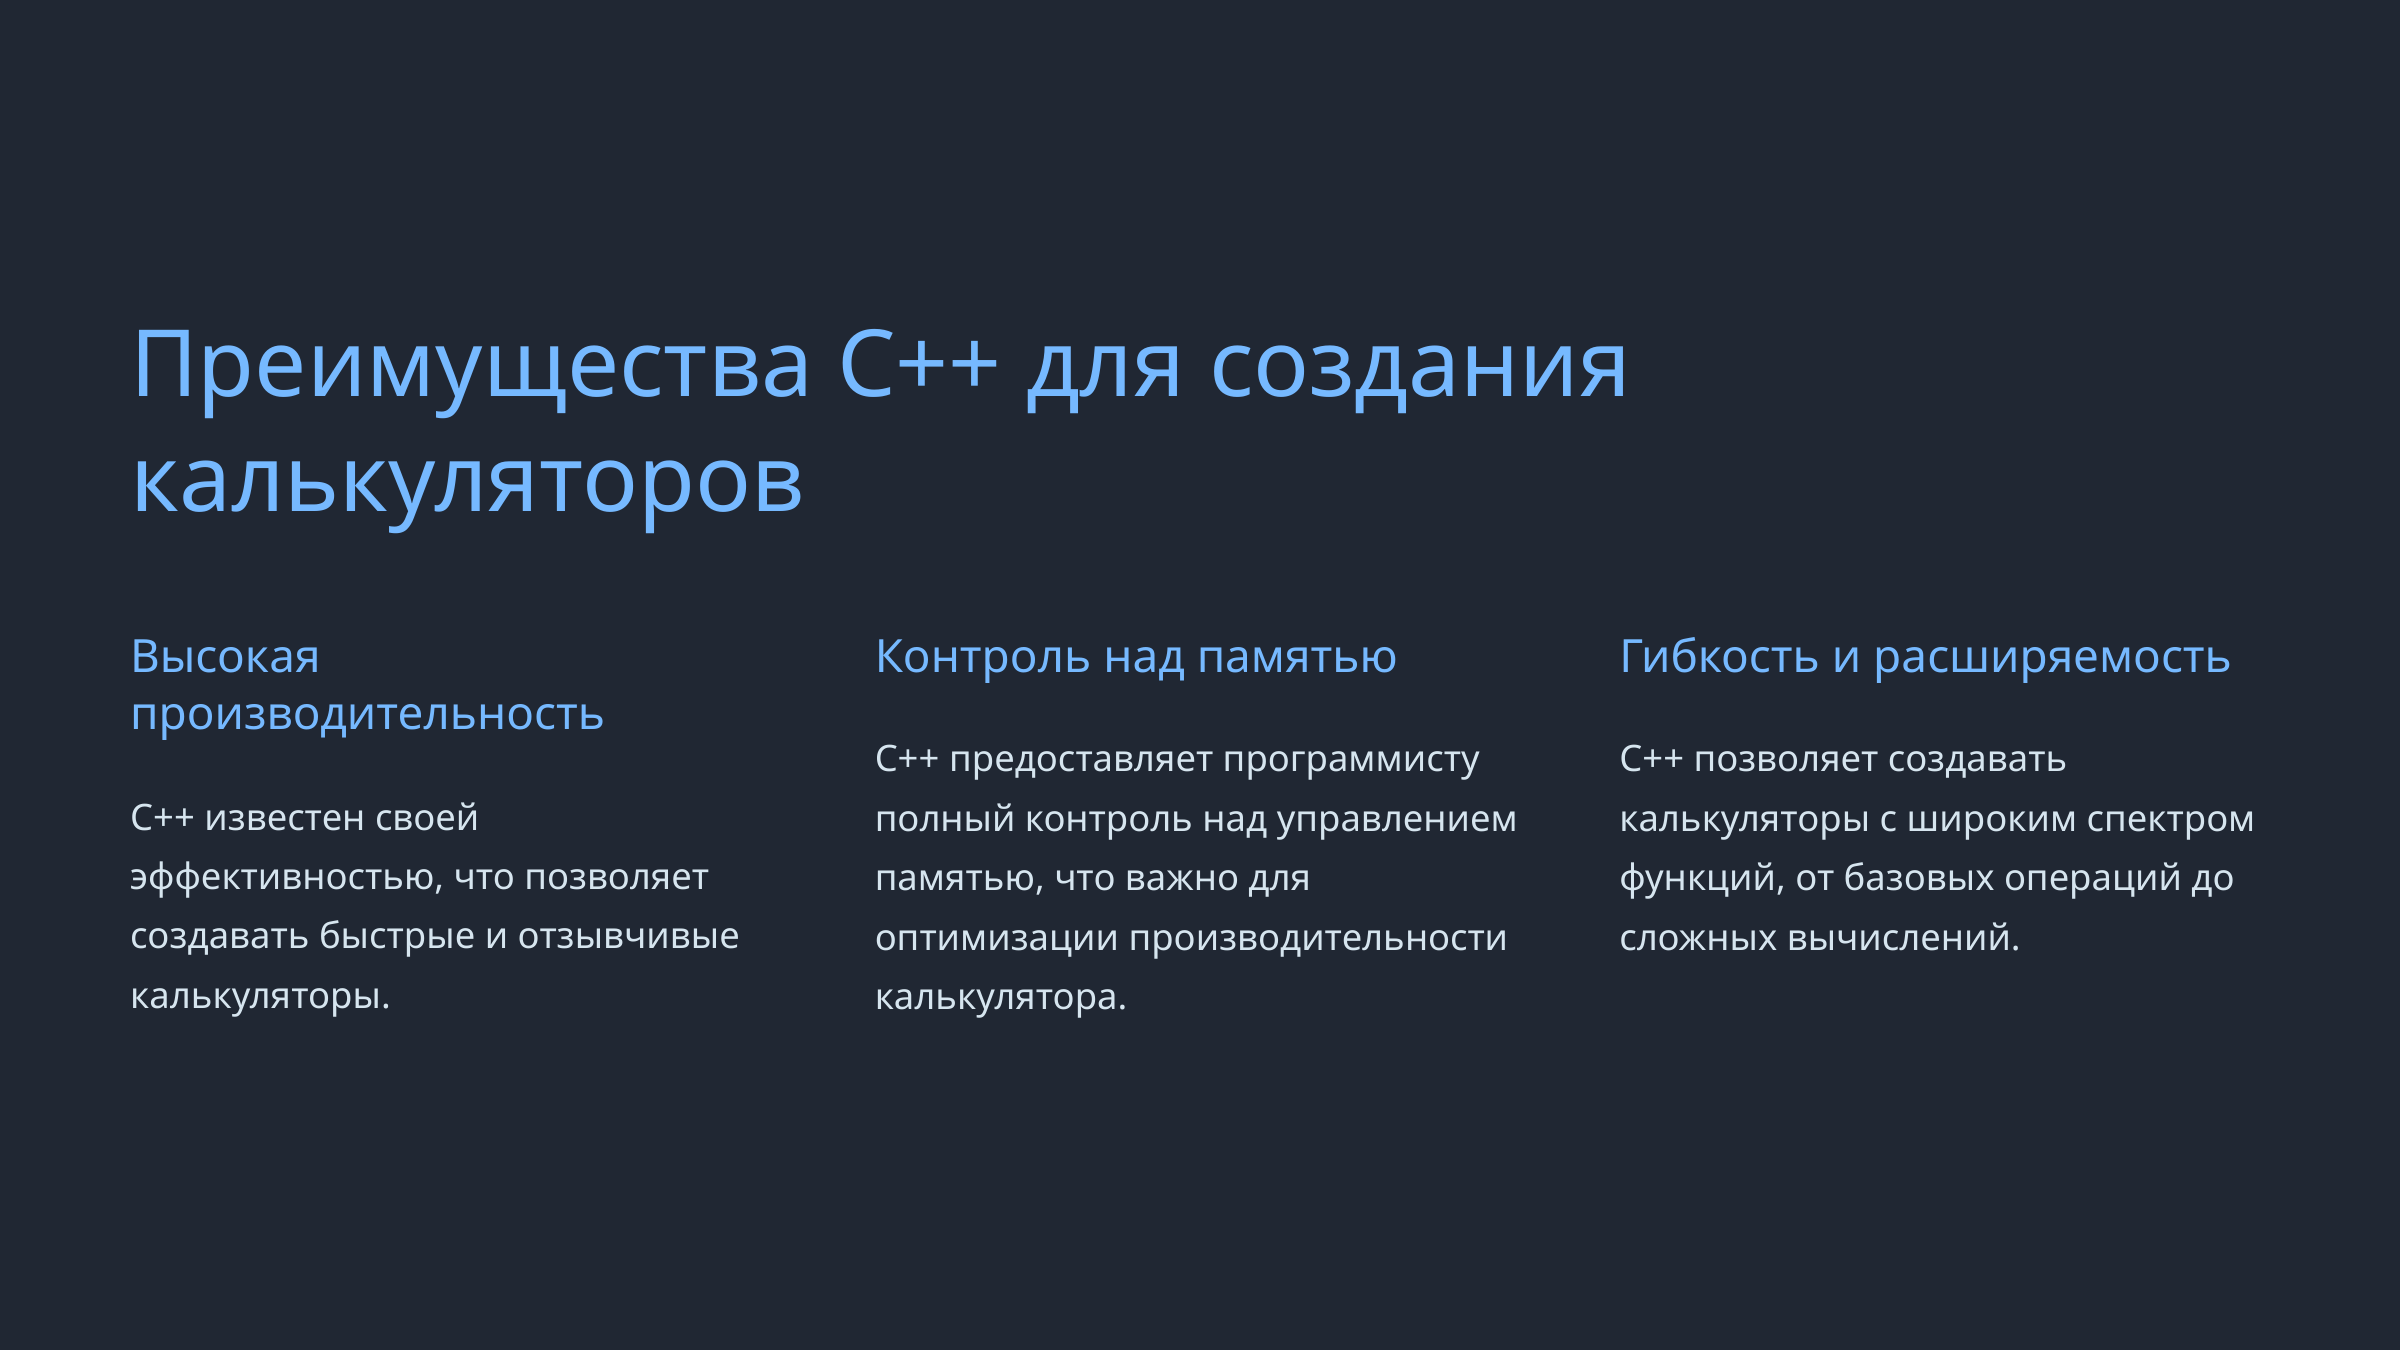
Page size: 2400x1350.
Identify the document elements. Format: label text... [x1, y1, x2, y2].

text_box Гибкость и расширяемость [1619, 624, 2267, 683]
text_box C++ известен своей эффективностью, что позволяет создавать быстрые и отзывчивые калькуляторы. [130, 777, 783, 1016]
text_box C++ позволяет создавать калькуляторы с широким спектром функций, от базовых операций до сложных вычислений. [1619, 719, 2272, 958]
text_box Преимущества C++ для создания калькуляторов [130, 298, 2270, 532]
text_box Контроль над памятью [874, 624, 1434, 683]
text_box C++ предоставляет программисту полный контроль над управлением памятью, что важно для оптимизации производительности калькулятора. [874, 719, 1528, 1018]
text_box Высокая производительность [130, 624, 783, 741]
